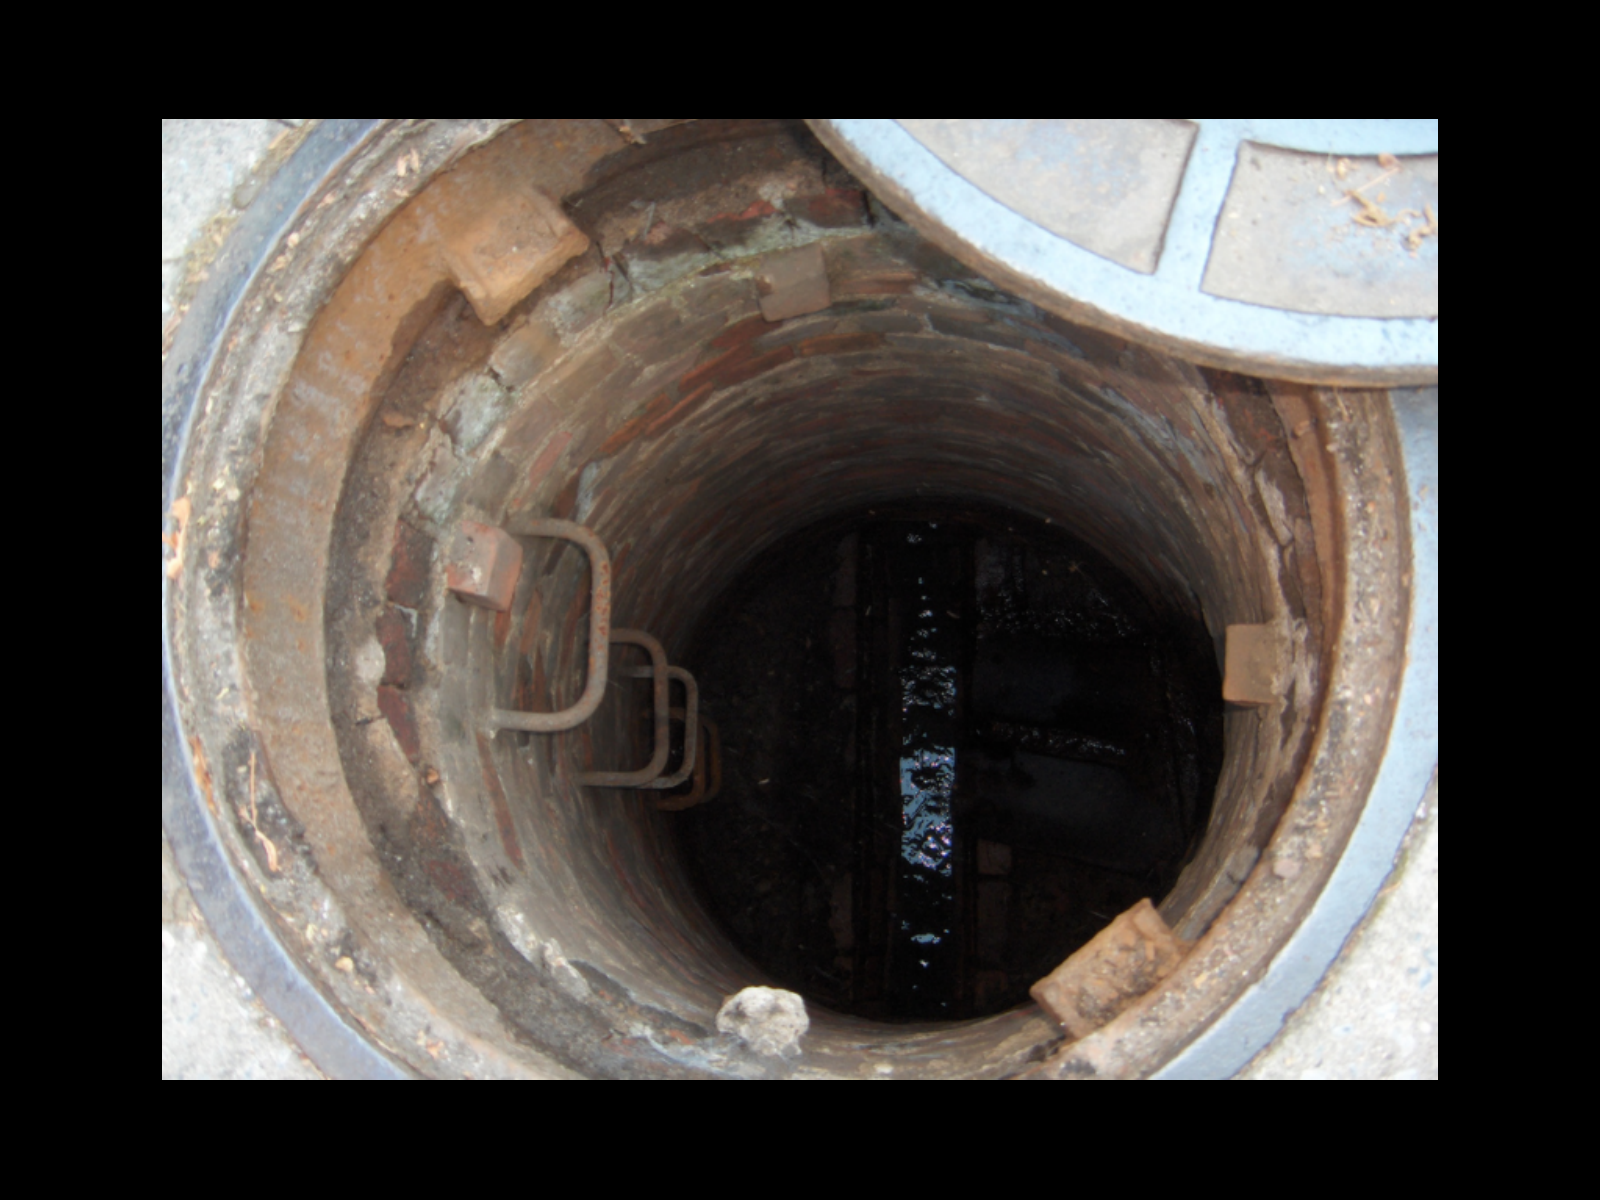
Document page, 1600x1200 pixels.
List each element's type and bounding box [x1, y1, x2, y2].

picture [162, 119, 1438, 1081]
